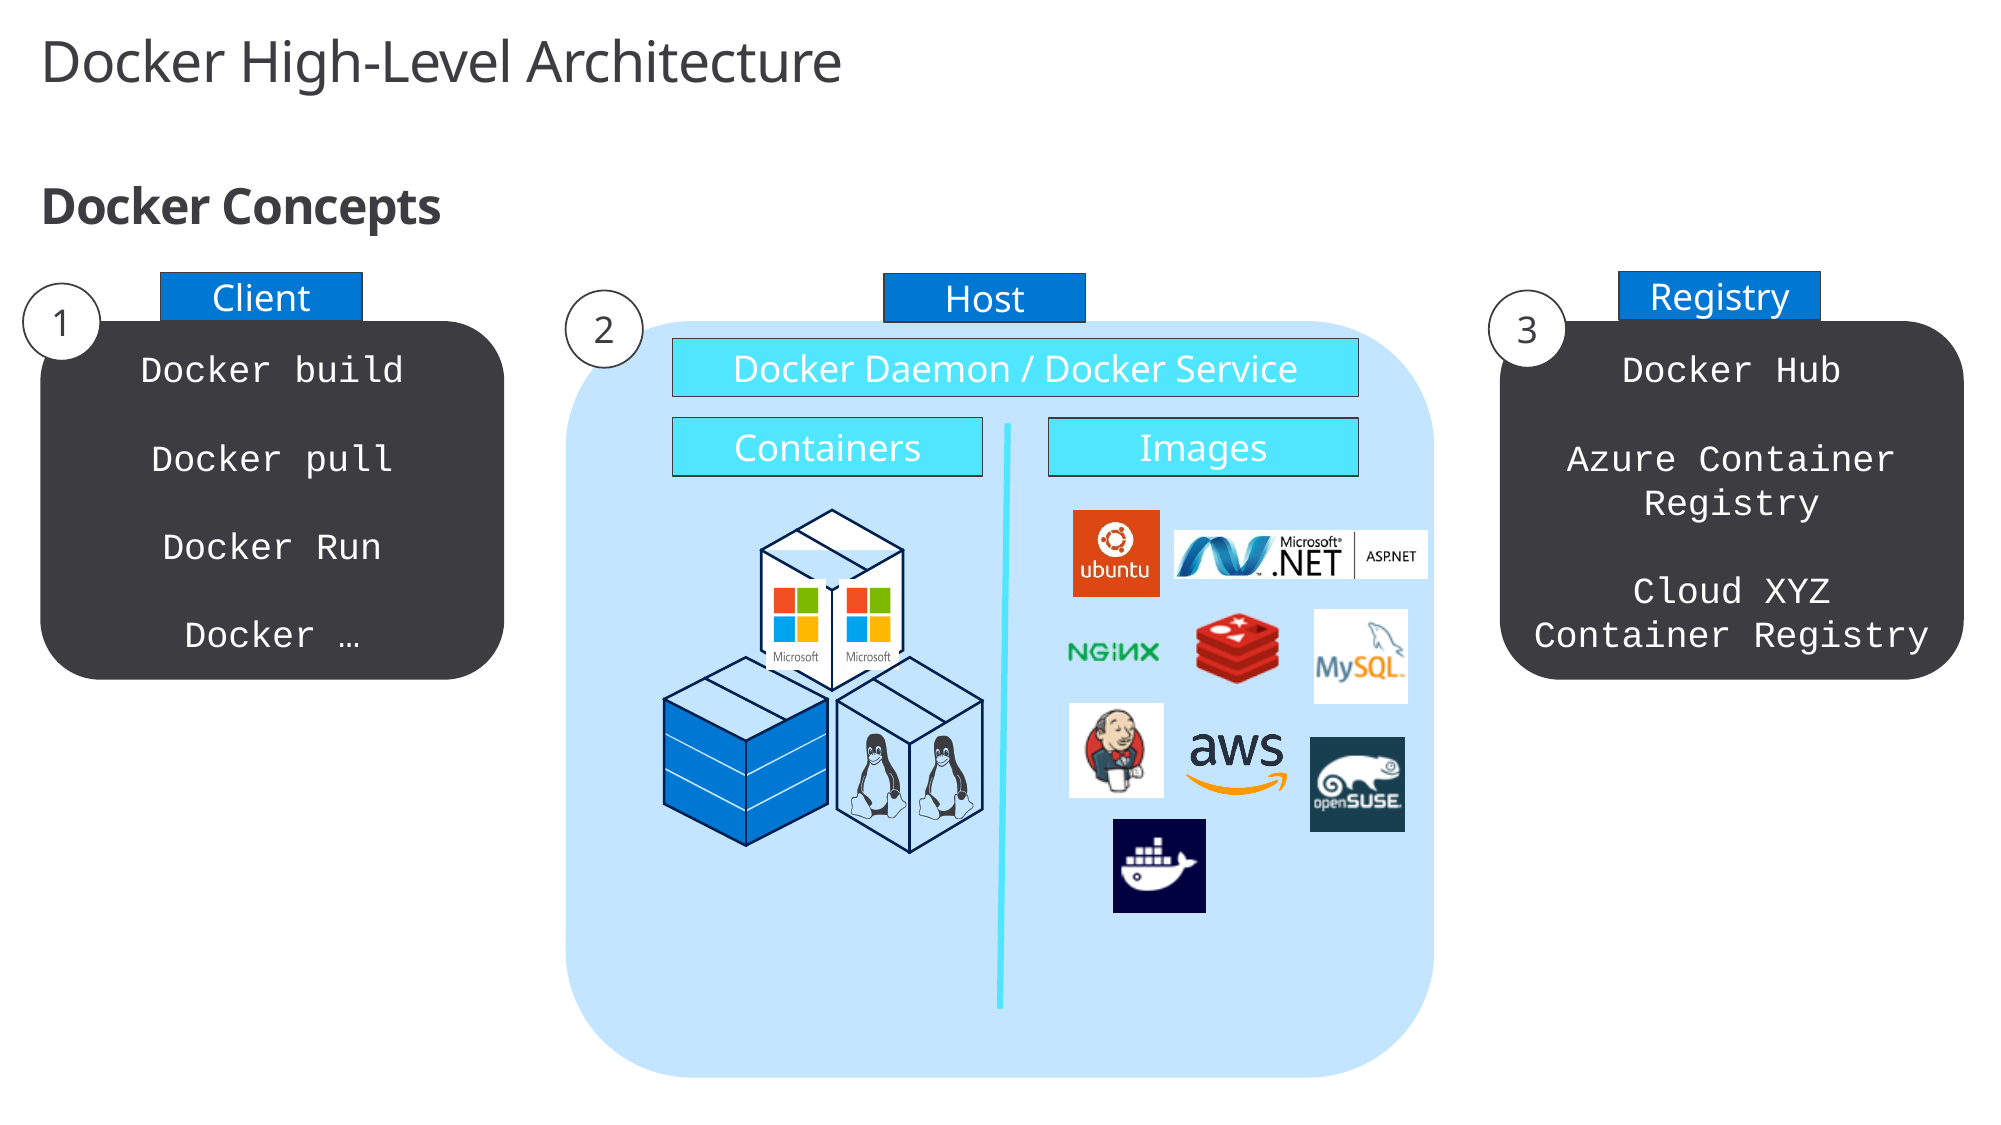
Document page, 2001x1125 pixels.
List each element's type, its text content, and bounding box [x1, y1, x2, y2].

picture [1066, 603, 1162, 698]
picture [1313, 609, 1409, 704]
picture [1173, 529, 1428, 579]
text_box [564, 320, 1435, 1079]
text_box Images [1048, 417, 1359, 477]
text_box Client [160, 272, 363, 322]
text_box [663, 657, 828, 846]
text_box Registry [1618, 271, 1821, 321]
text_box Docker build Docker pull Docker Run Docker … [39, 320, 505, 681]
text_box 1 [22, 282, 102, 362]
title Docker High-Level Architecture [40, 33, 1891, 150]
picture [1310, 737, 1405, 832]
picture [1189, 599, 1284, 694]
text_box 2 [564, 289, 644, 369]
text_box Containers [672, 417, 983, 477]
picture [1072, 509, 1160, 597]
text_box Docker Hub Azure Container Registry Cloud XYZ Container Registry [1499, 320, 1965, 681]
subtitle Docker Concepts [40, 159, 1891, 273]
text_box Host [883, 273, 1086, 323]
picture [1069, 703, 1164, 798]
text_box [836, 657, 983, 853]
text_box 3 [1487, 289, 1567, 369]
picture [1112, 818, 1207, 914]
picture [1186, 734, 1288, 795]
text_box Docker Daemon / Docker Service [672, 338, 1359, 397]
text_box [999, 423, 1008, 1009]
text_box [760, 509, 904, 691]
